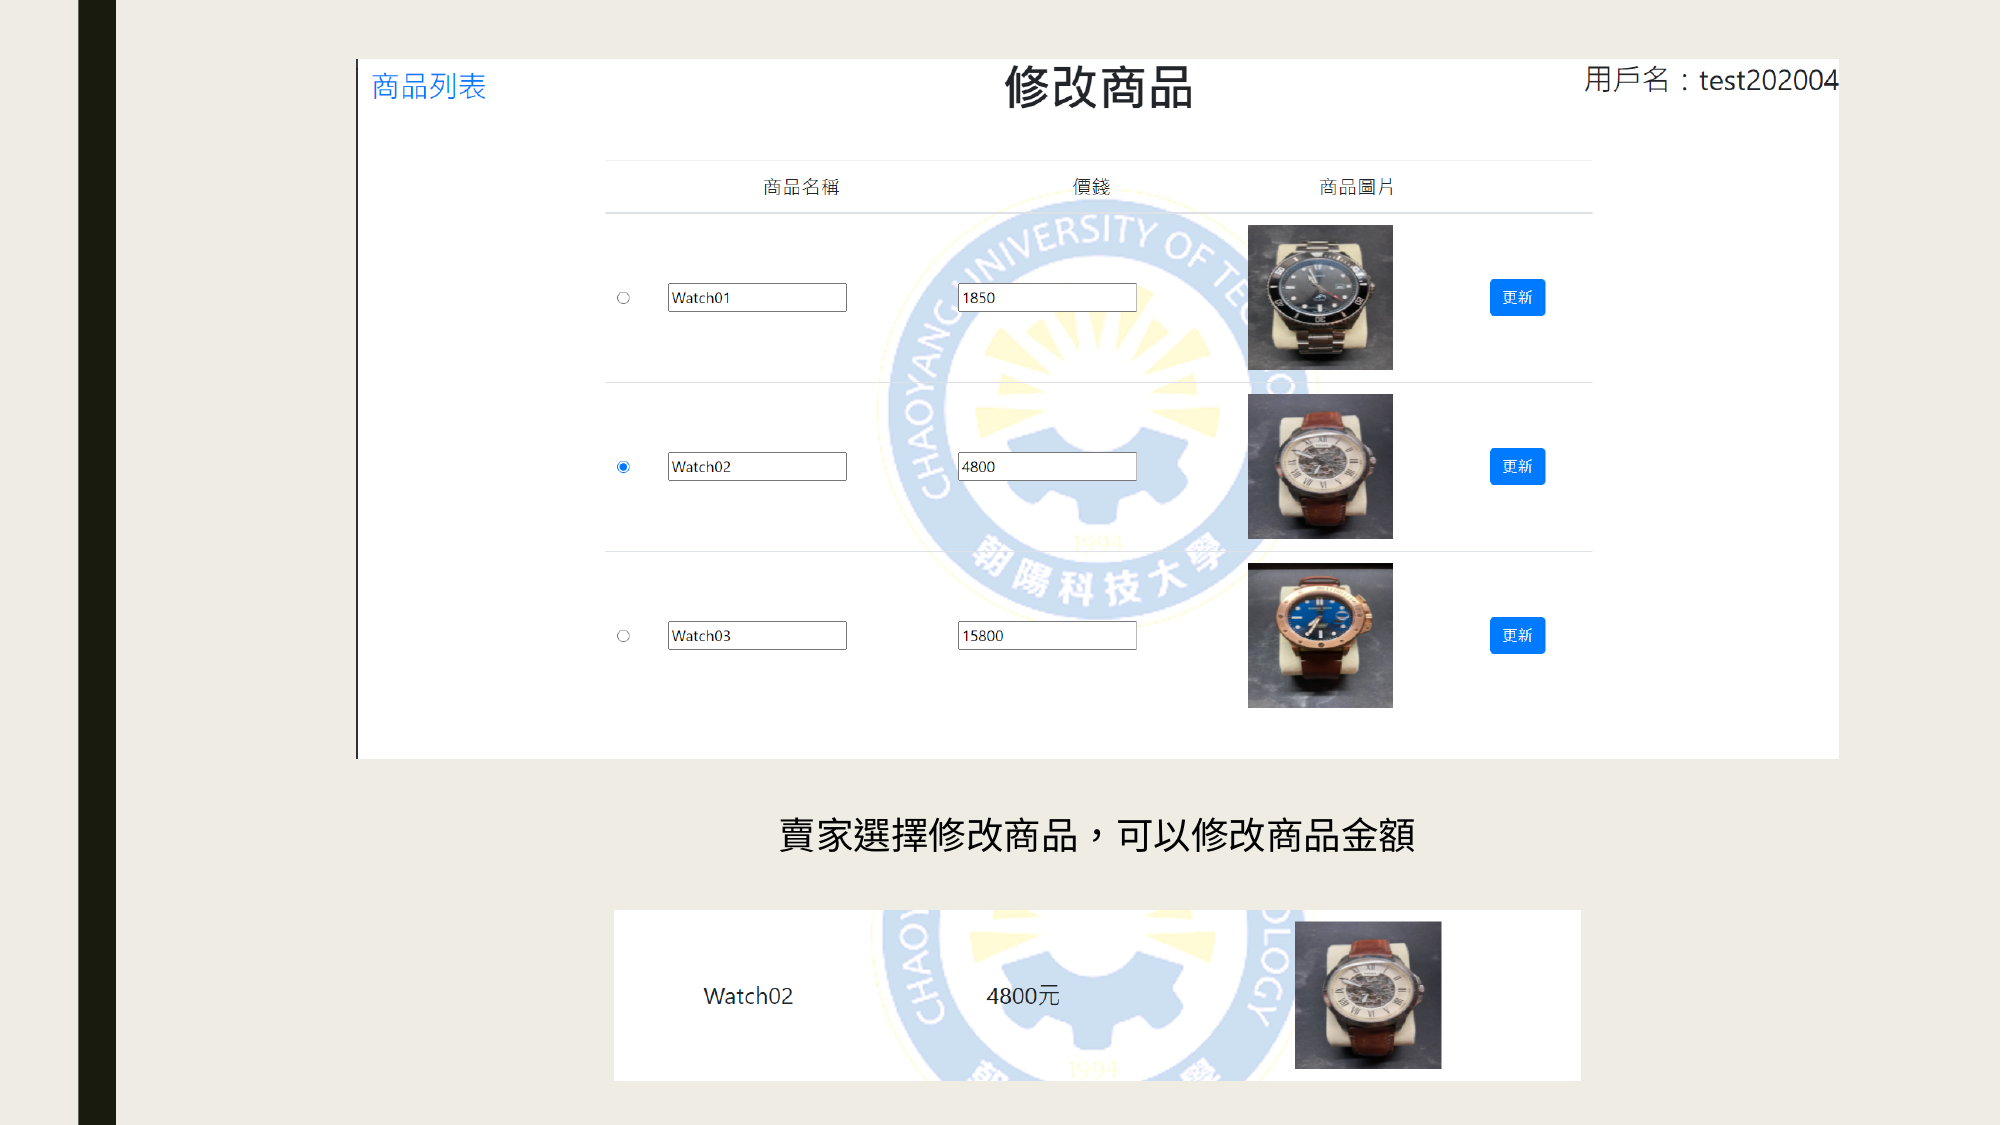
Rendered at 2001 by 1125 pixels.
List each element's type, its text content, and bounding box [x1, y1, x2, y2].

text_box 賣家選擇修改商品，可以修改商品金額 [763, 804, 1432, 865]
picture [614, 910, 1581, 1081]
picture [356, 59, 1839, 759]
